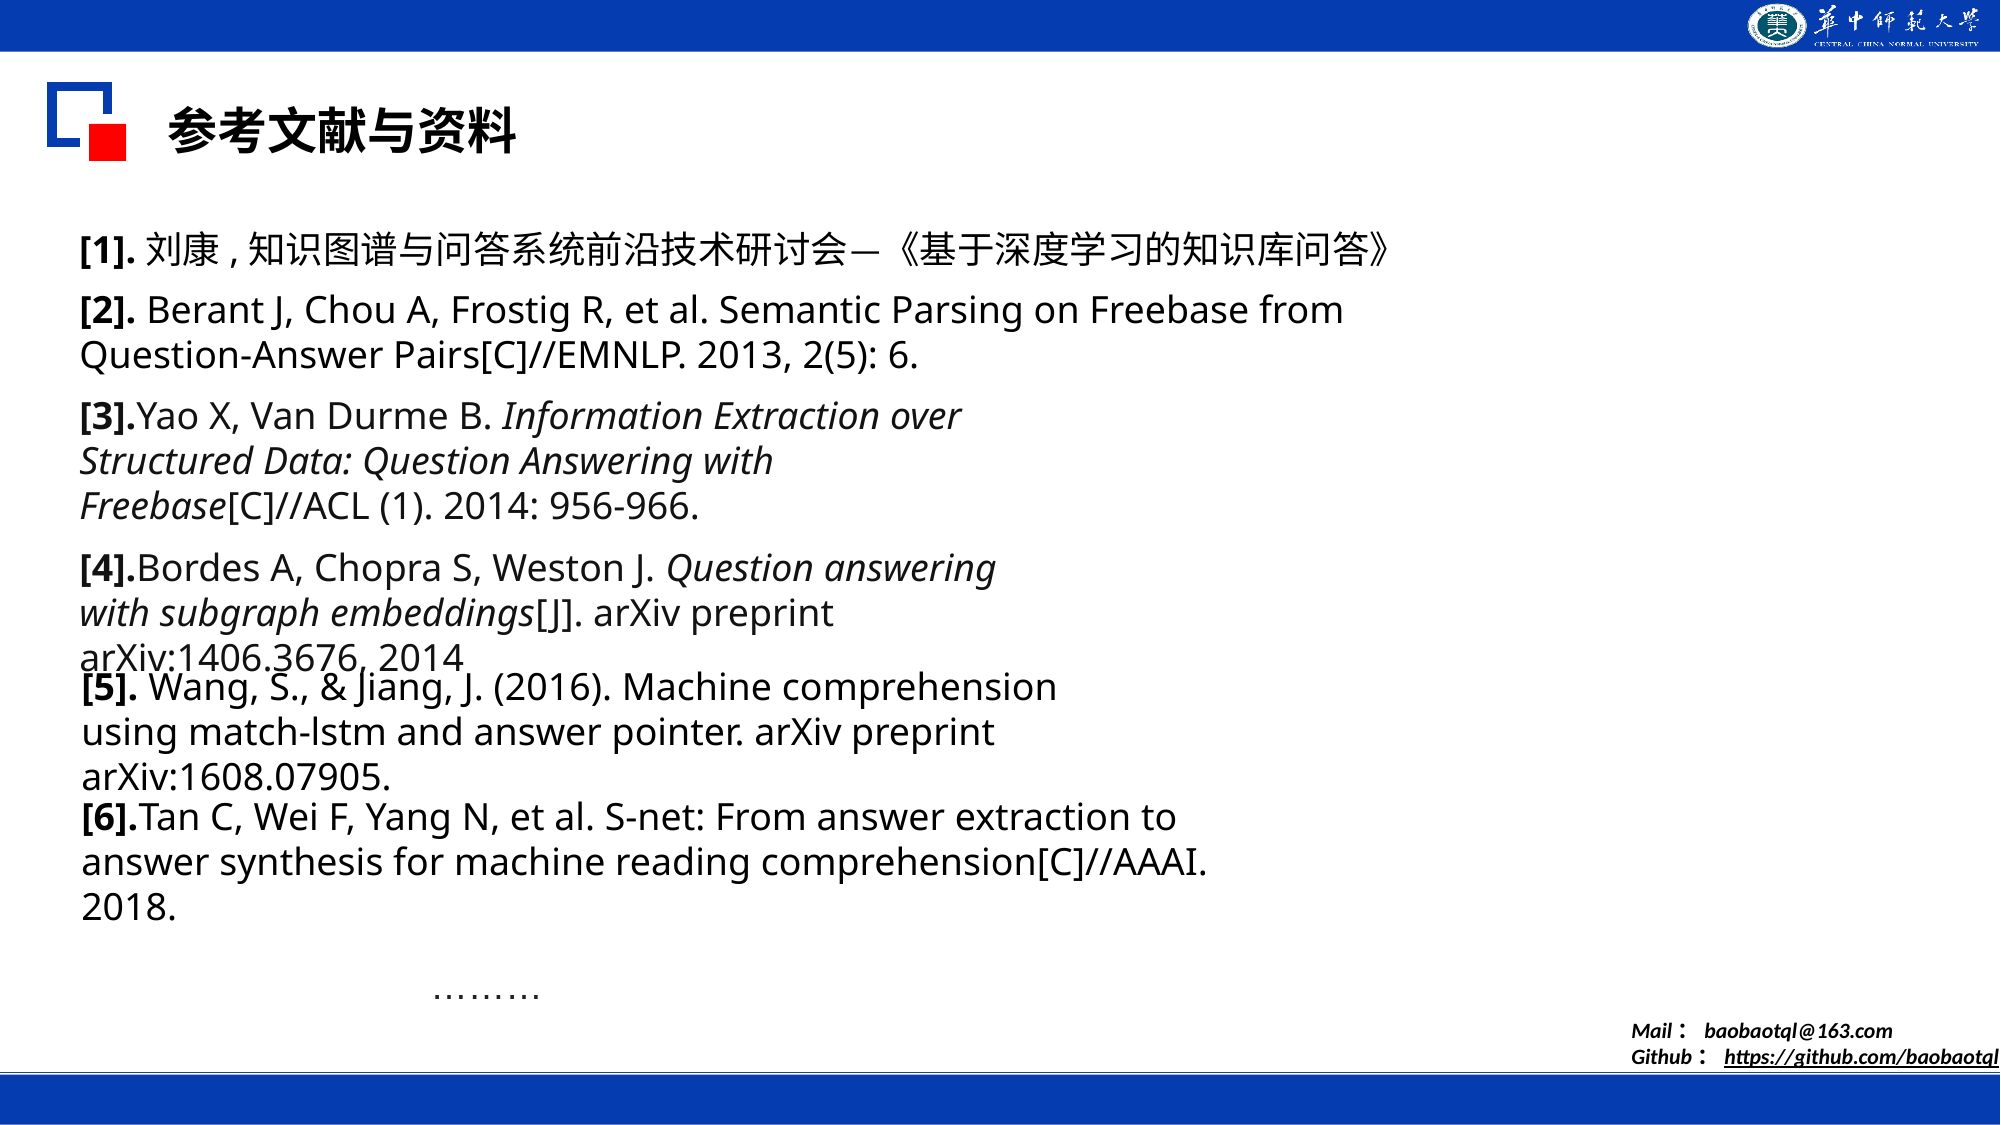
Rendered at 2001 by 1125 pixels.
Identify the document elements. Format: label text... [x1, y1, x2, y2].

text_box [4].Bordes A, Chopra S, Weston J. Question answering with subgraph embeddings[J]. arXiv preprint arXiv:1406.3676, 2014 [64, 536, 1066, 686]
text_box [3].Yao X, Van Durme B. Information Extraction over Structured Data: Question Answering with Freebase[C]//ACL (1). 2014: 956-966. [64, 384, 1066, 535]
picture [1747, 2, 1981, 48]
text_box [6].Tan C, Wei F, Yang N, et al. S-net: From answer extraction to answer synthesis for machine reading comprehension[C]//AAAI. 2018. [66, 785, 1249, 936]
text_box 参考文献与资料 [117, 91, 567, 167]
text_box ……… [415, 955, 1417, 1015]
text_box [1].刘康,知识图谱与问答系统前沿技术研讨会—《基于深度学习的知识库问答》 [64, 218, 1534, 278]
text_box [2]. Berant J, Chou A, Frostig R, et al. Semantic Parsing on Freebase from Question-Answer Pairs[C]//EMNLP. 2013, 2(5): 6. [64, 278, 1386, 384]
text_box [5]. Wang, S., & Jiang, J. (2016). Machine comprehension using match-lstm and answer pointer. arXiv preprint arXiv:1608.07905. [66, 655, 1167, 785]
